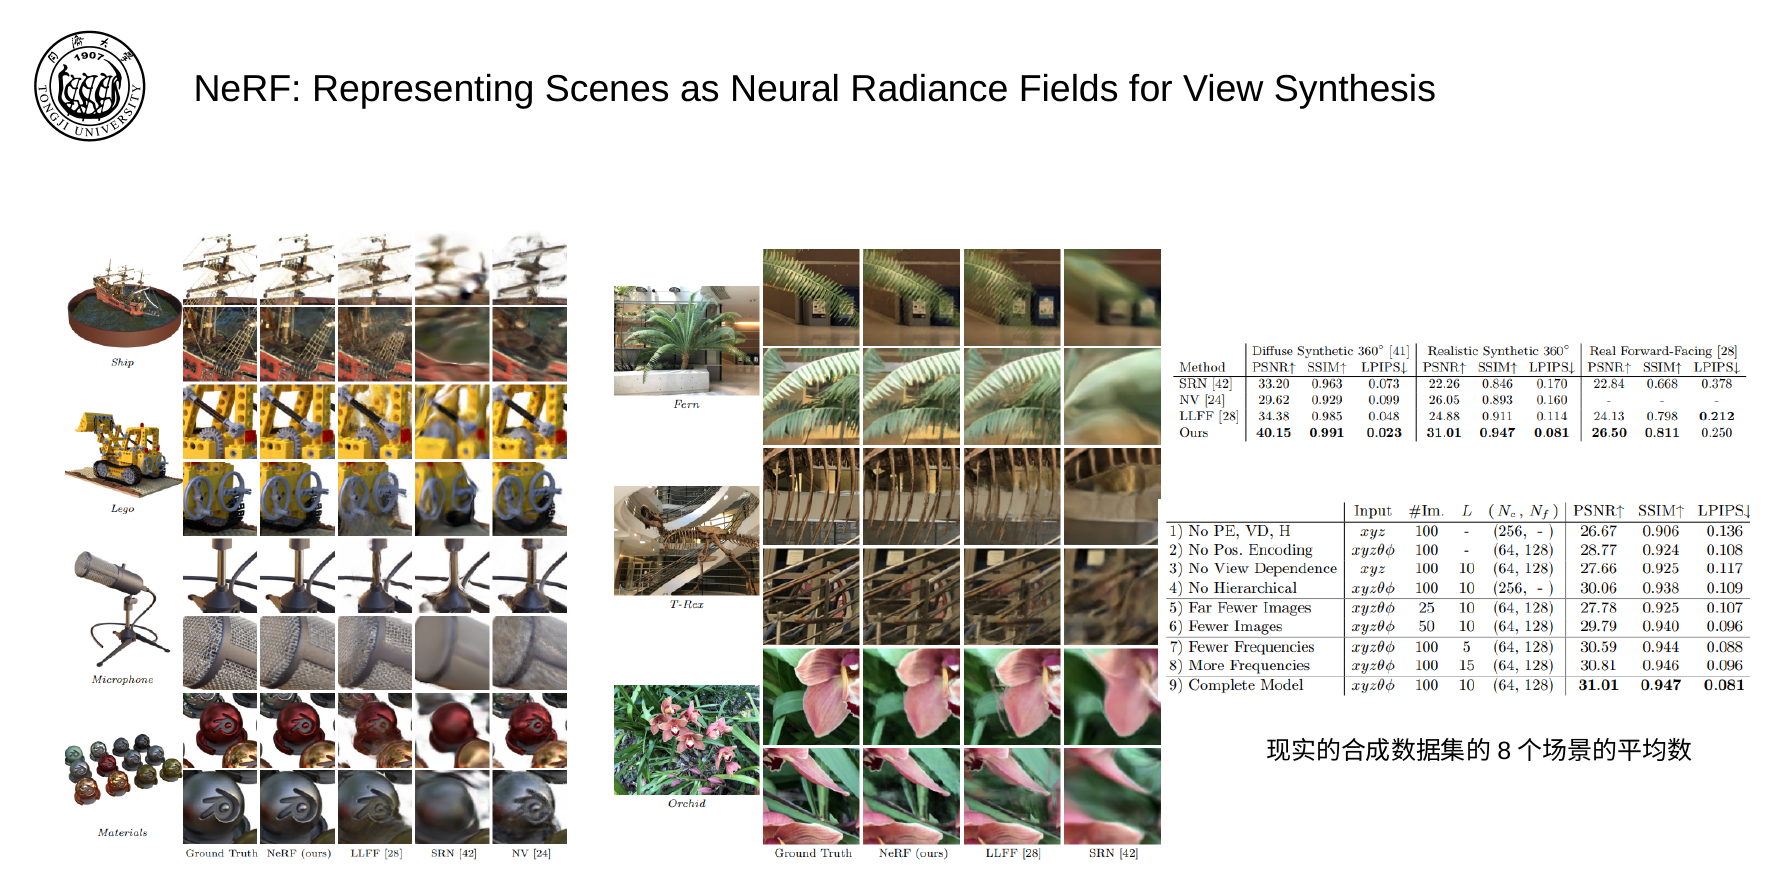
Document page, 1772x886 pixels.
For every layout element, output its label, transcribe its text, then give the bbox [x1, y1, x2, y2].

picture [606, 217, 1752, 866]
text_box NeRF: Representing Scenes as Neural Radiance Fields for View Synthesis [178, 56, 1475, 116]
picture [33, 29, 149, 144]
text_box 现实的合成数据集的8个场景的平均数 [1251, 727, 1772, 773]
picture [65, 208, 577, 866]
